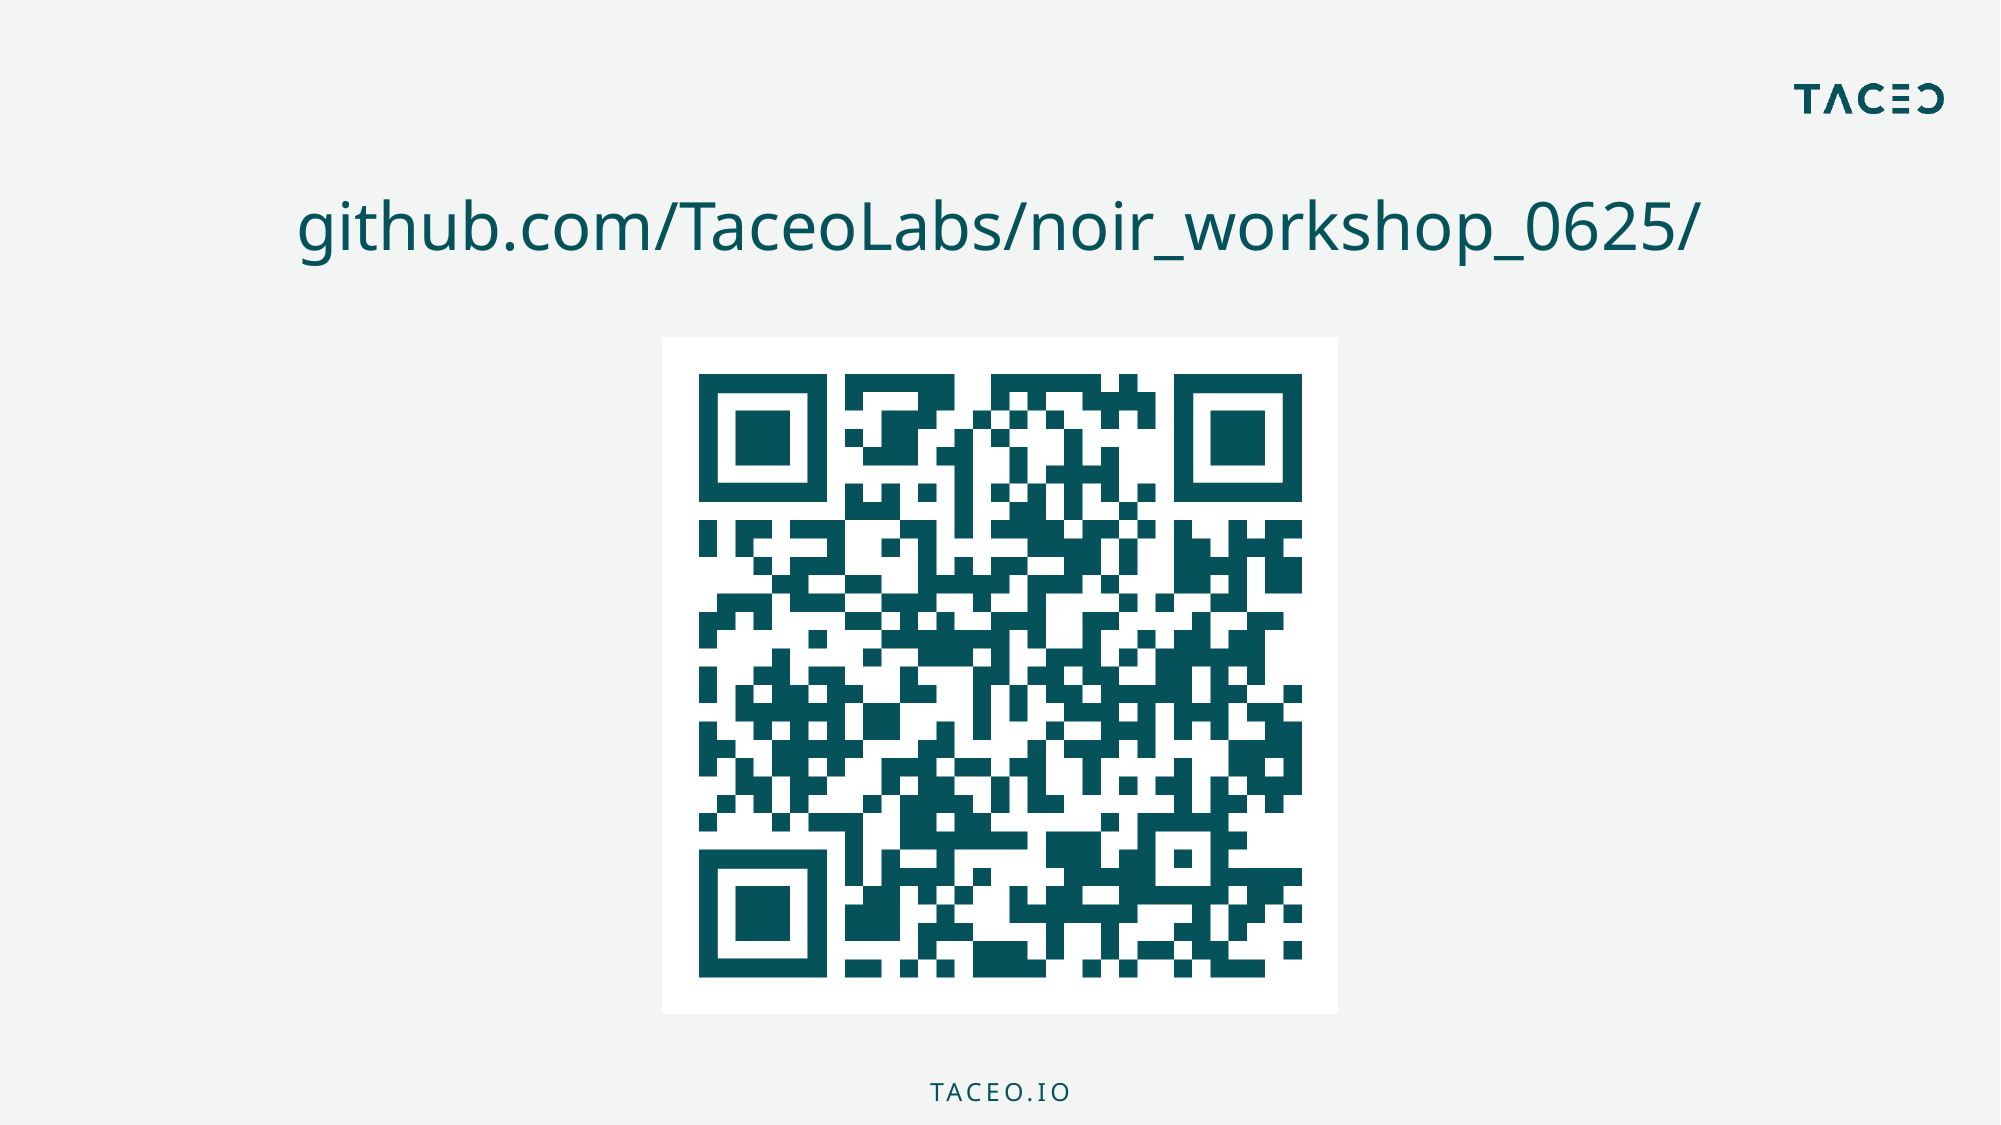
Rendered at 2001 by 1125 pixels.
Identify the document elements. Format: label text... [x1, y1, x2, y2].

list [662, 337, 1338, 1014]
picture [1794, 83, 1944, 114]
footer TACEO.IO [662, 1051, 1338, 1111]
list github.com/TaceoLabs/noir_workshop_0625/ [167, 184, 1833, 265]
